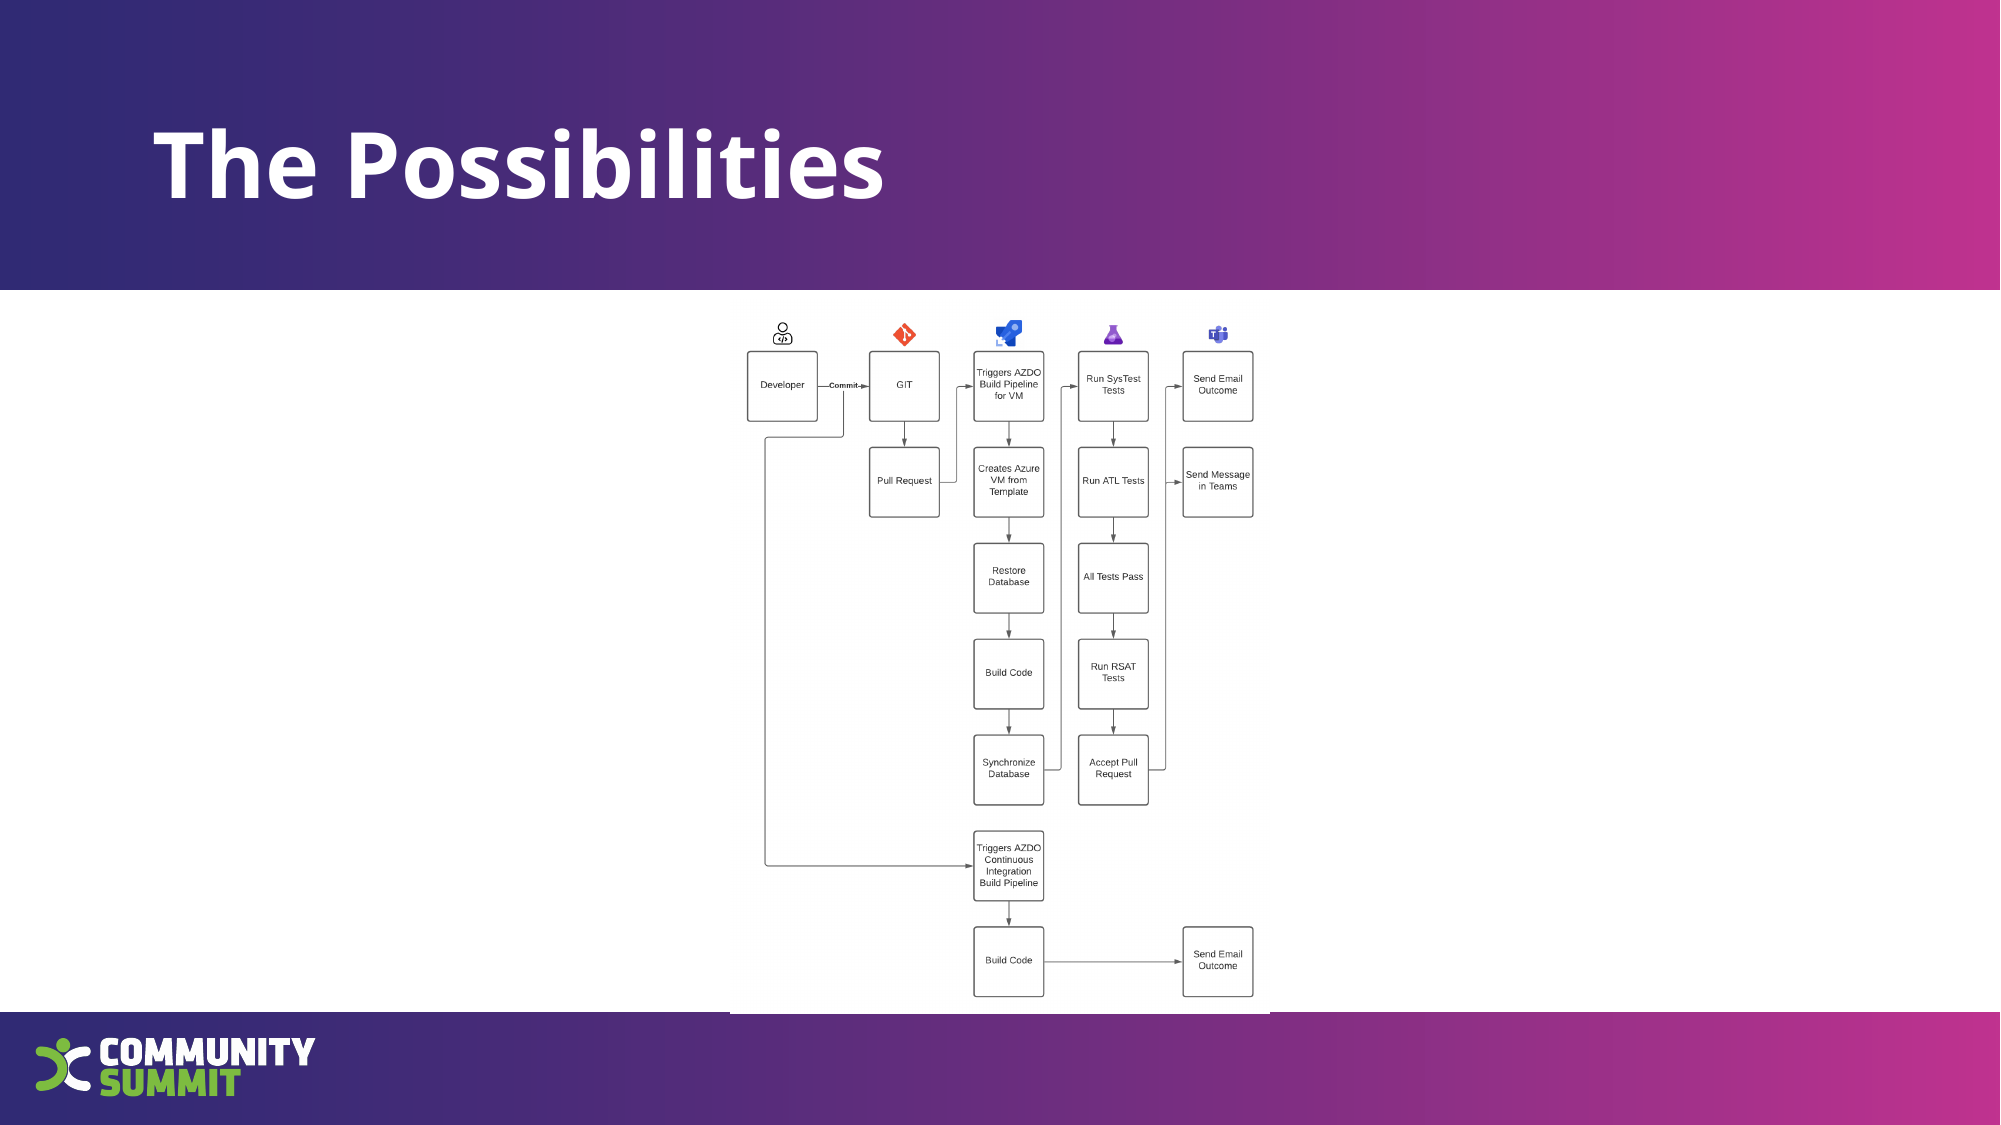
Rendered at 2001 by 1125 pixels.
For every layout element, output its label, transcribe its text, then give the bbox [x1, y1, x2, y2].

title The Possibilities [137, 59, 1863, 278]
picture [0, 0, 2000, 290]
picture [0, 1012, 2000, 1125]
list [730, 299, 1270, 1014]
